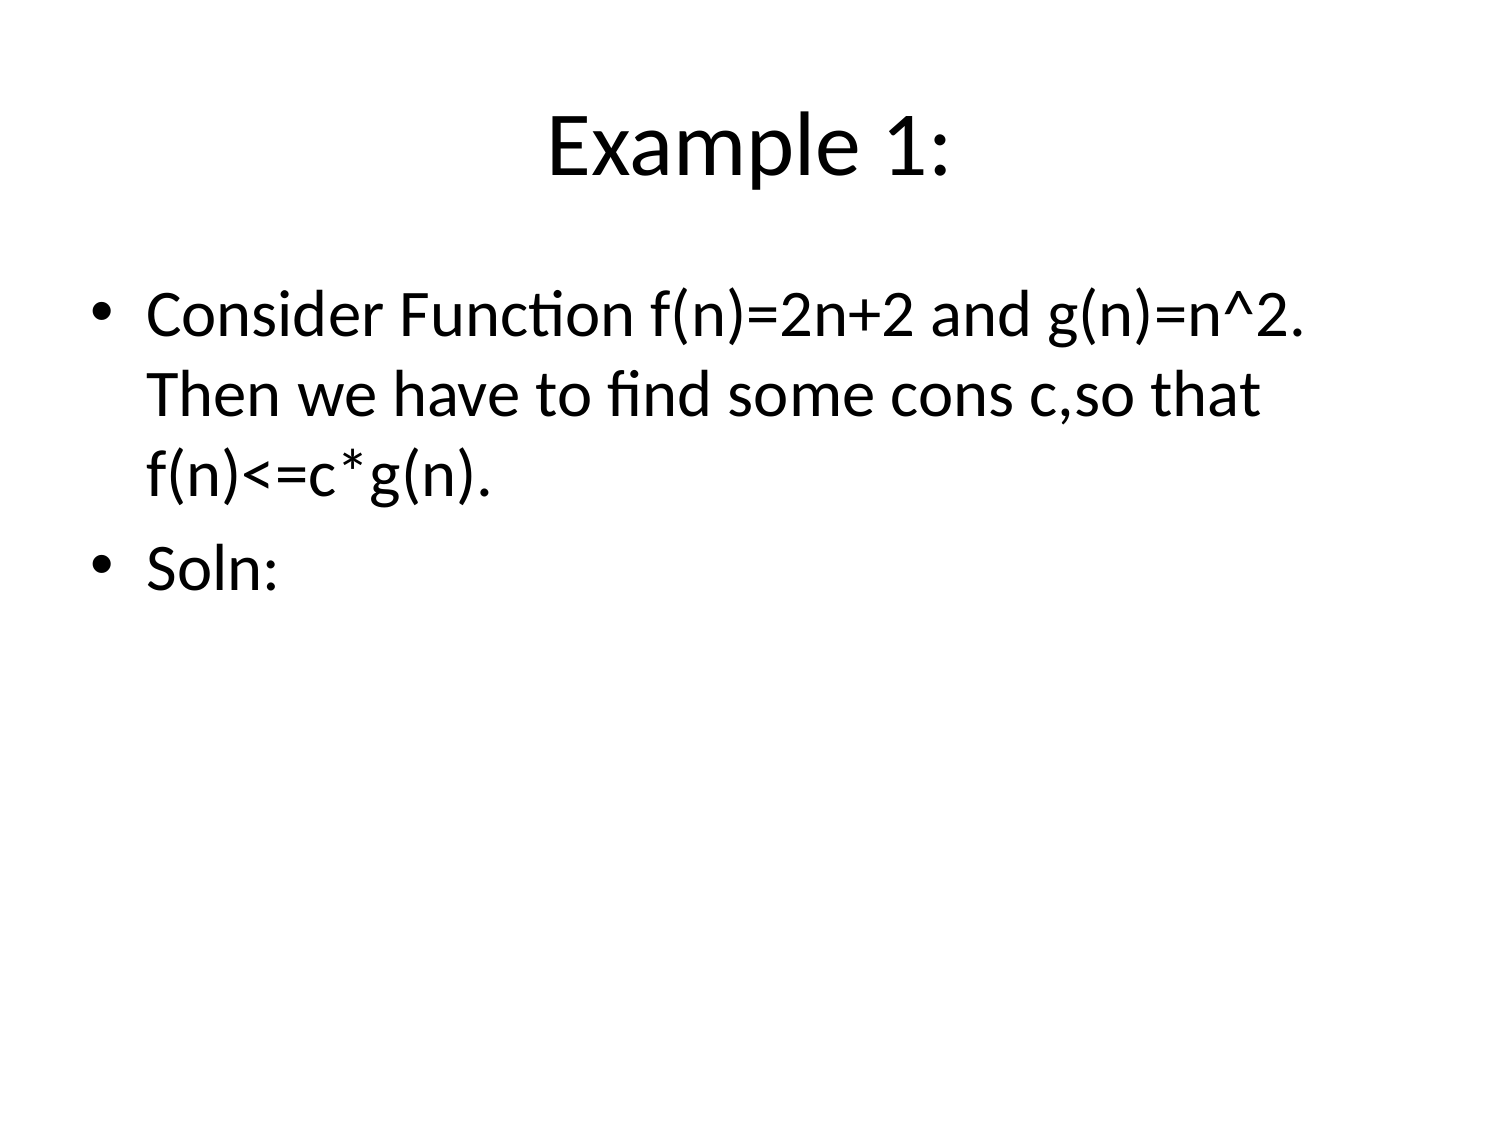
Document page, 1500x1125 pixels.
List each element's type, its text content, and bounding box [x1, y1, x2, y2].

list Consider Function f(n)=2n+2 and g(n)=n^2. Then we have to find some cons c,so that f(n)<=c*g(n). Soln: [75, 262, 1425, 1005]
title Example 1: [75, 45, 1425, 233]
